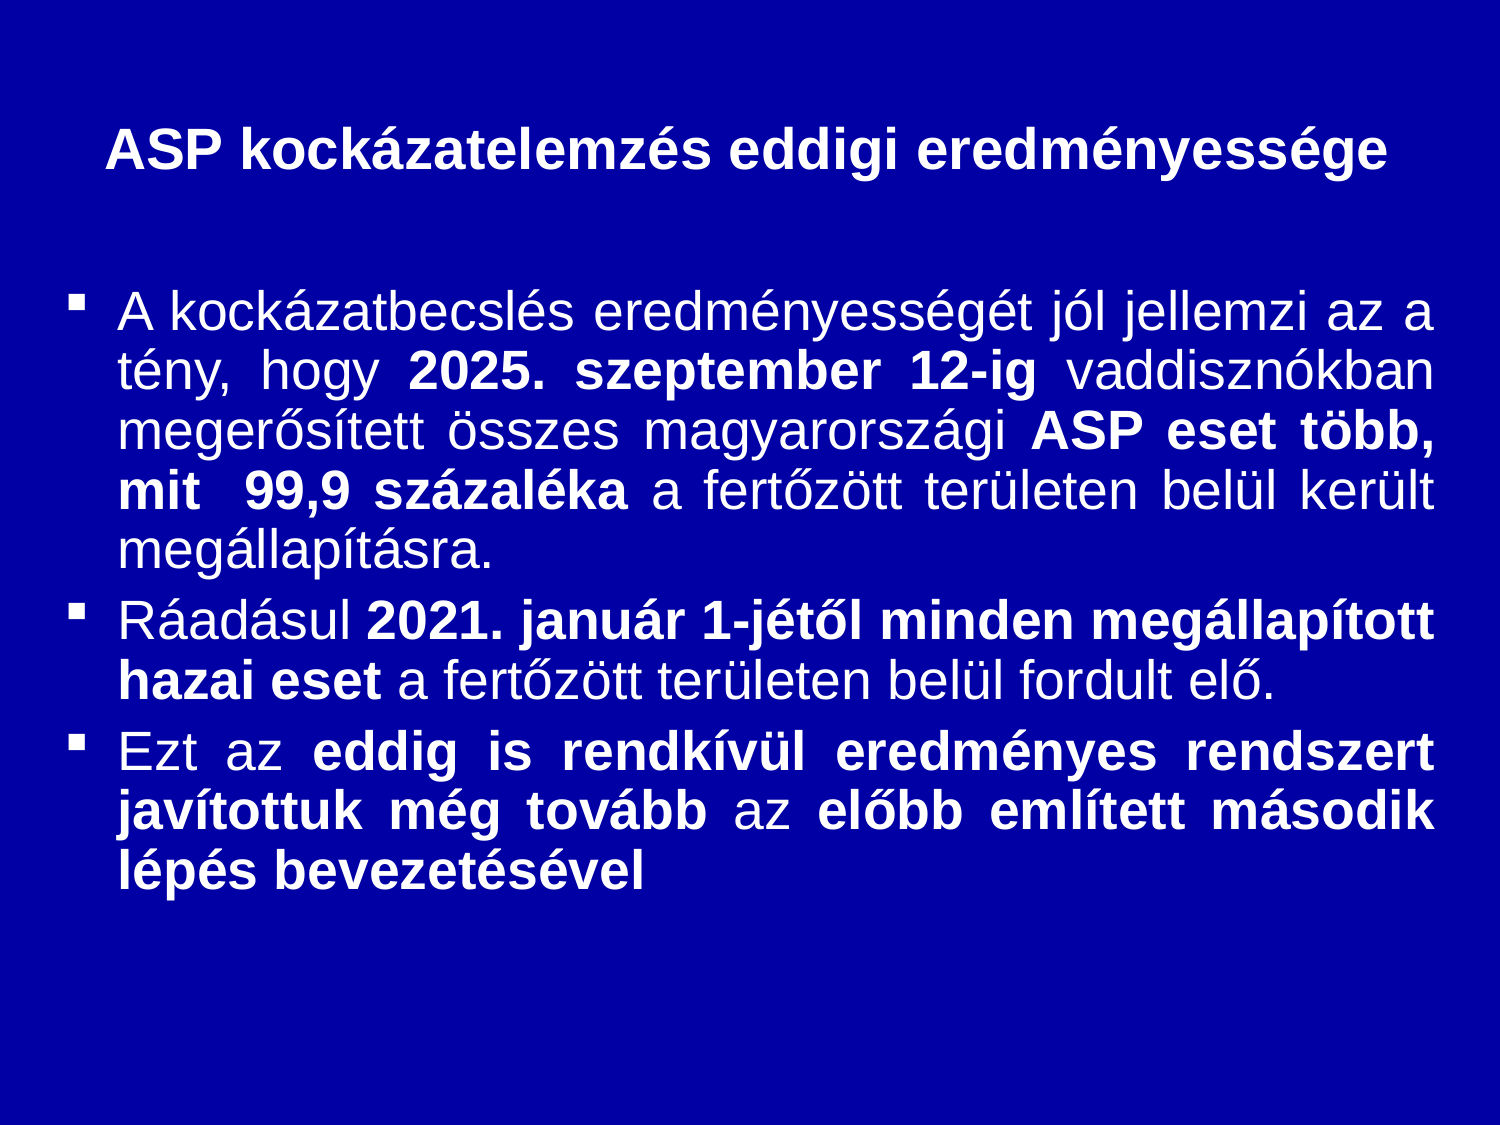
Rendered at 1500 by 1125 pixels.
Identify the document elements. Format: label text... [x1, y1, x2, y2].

list A kockázatbecslés eredményességét jól jellemzi az a tény, hogy 2025. szeptember 12-ig vaddisznókban megerősített összes magyarországi ASP eset több, mit 99,9 százaléka a fertőzött területen belül került megállapításra. Ráadásul 2021. január 1-jétől minden megállapított hazai eset a fertőzött területen belül fordult elő. Ezt az eddig is rendkívül eredményes rendszert javítottuk még tovább az előbb említett második lépés bevezetésével [49, 275, 1451, 1001]
title ASP kockázatelemzés eddigi eredményessége [49, 37, 1446, 255]
